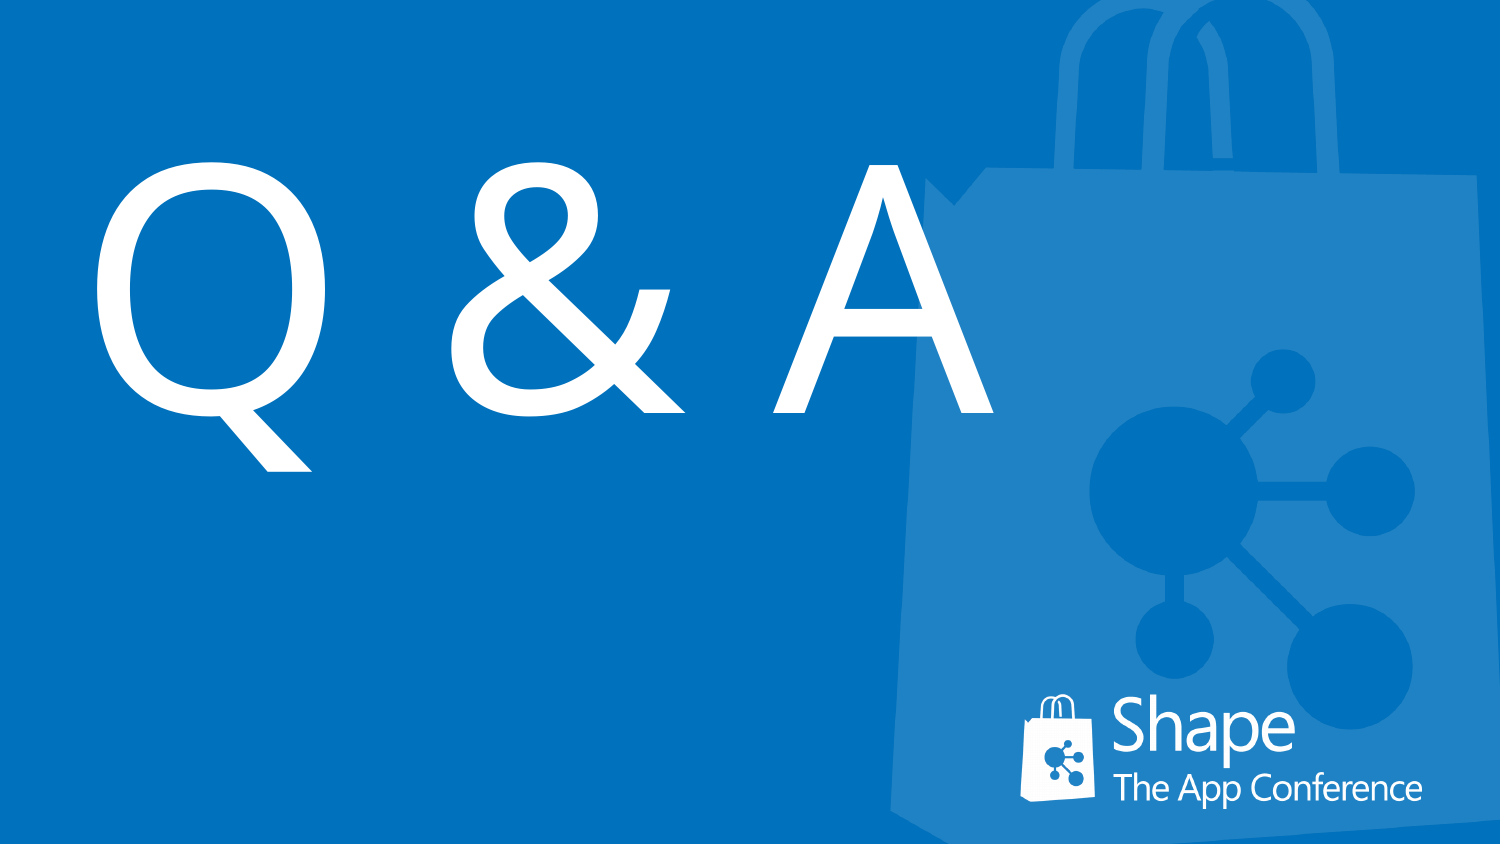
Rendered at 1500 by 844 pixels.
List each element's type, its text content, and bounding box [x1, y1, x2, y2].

picture [889, 0, 1500, 844]
list Q & A [76, 114, 1424, 425]
